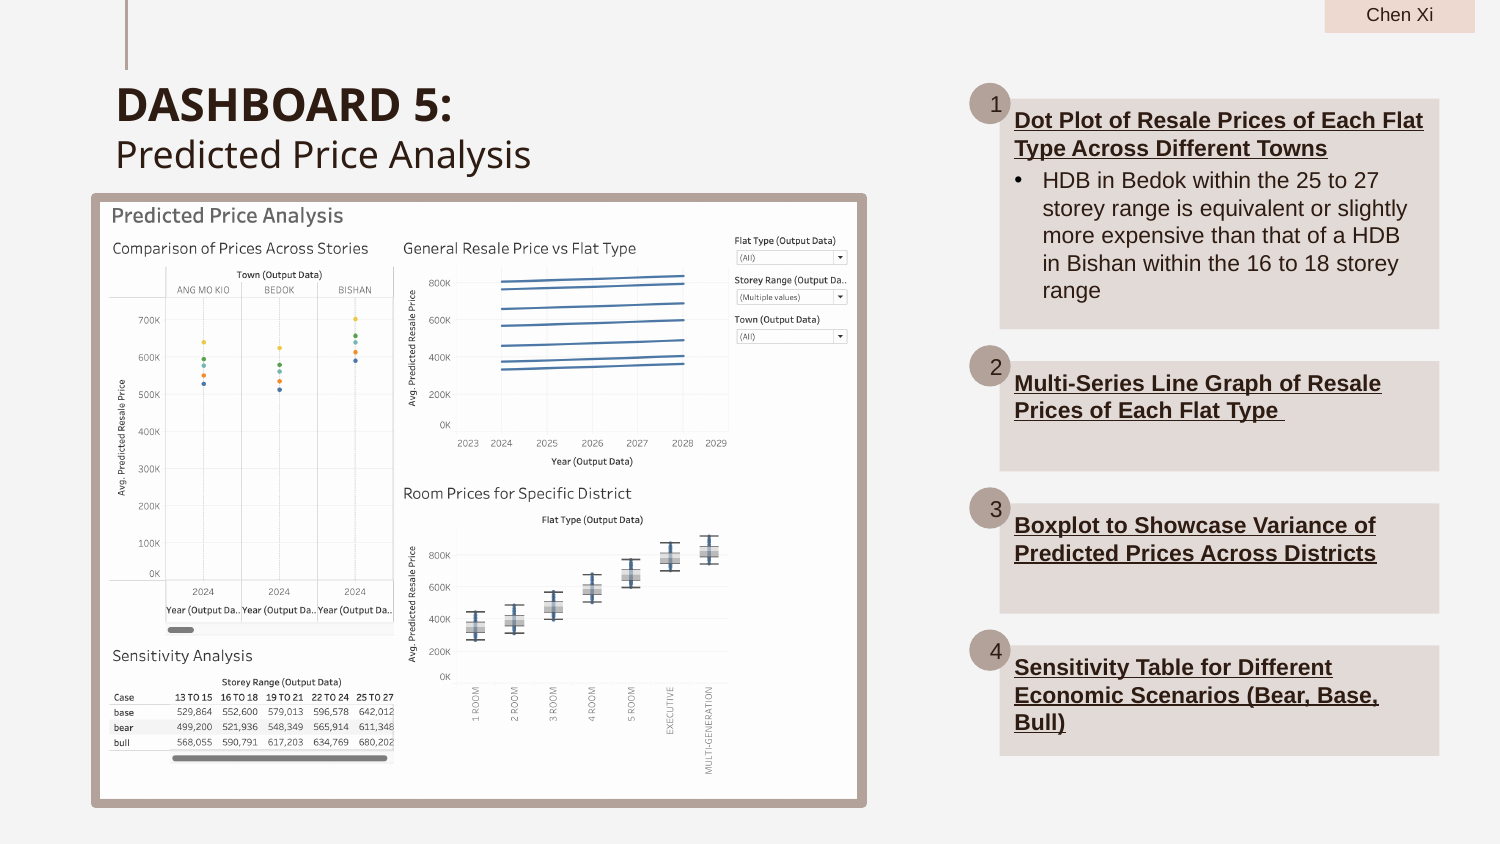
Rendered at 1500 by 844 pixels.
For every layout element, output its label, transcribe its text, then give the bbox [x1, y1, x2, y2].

text_box DASHBOARD 5: Predicted Price Analysis [100, 60, 932, 217]
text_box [969, 487, 1440, 614]
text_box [969, 82, 1440, 330]
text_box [969, 344, 1440, 472]
picture [99, 201, 858, 799]
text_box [969, 629, 1440, 756]
text_box Chen Xi [1323, 0, 1477, 35]
